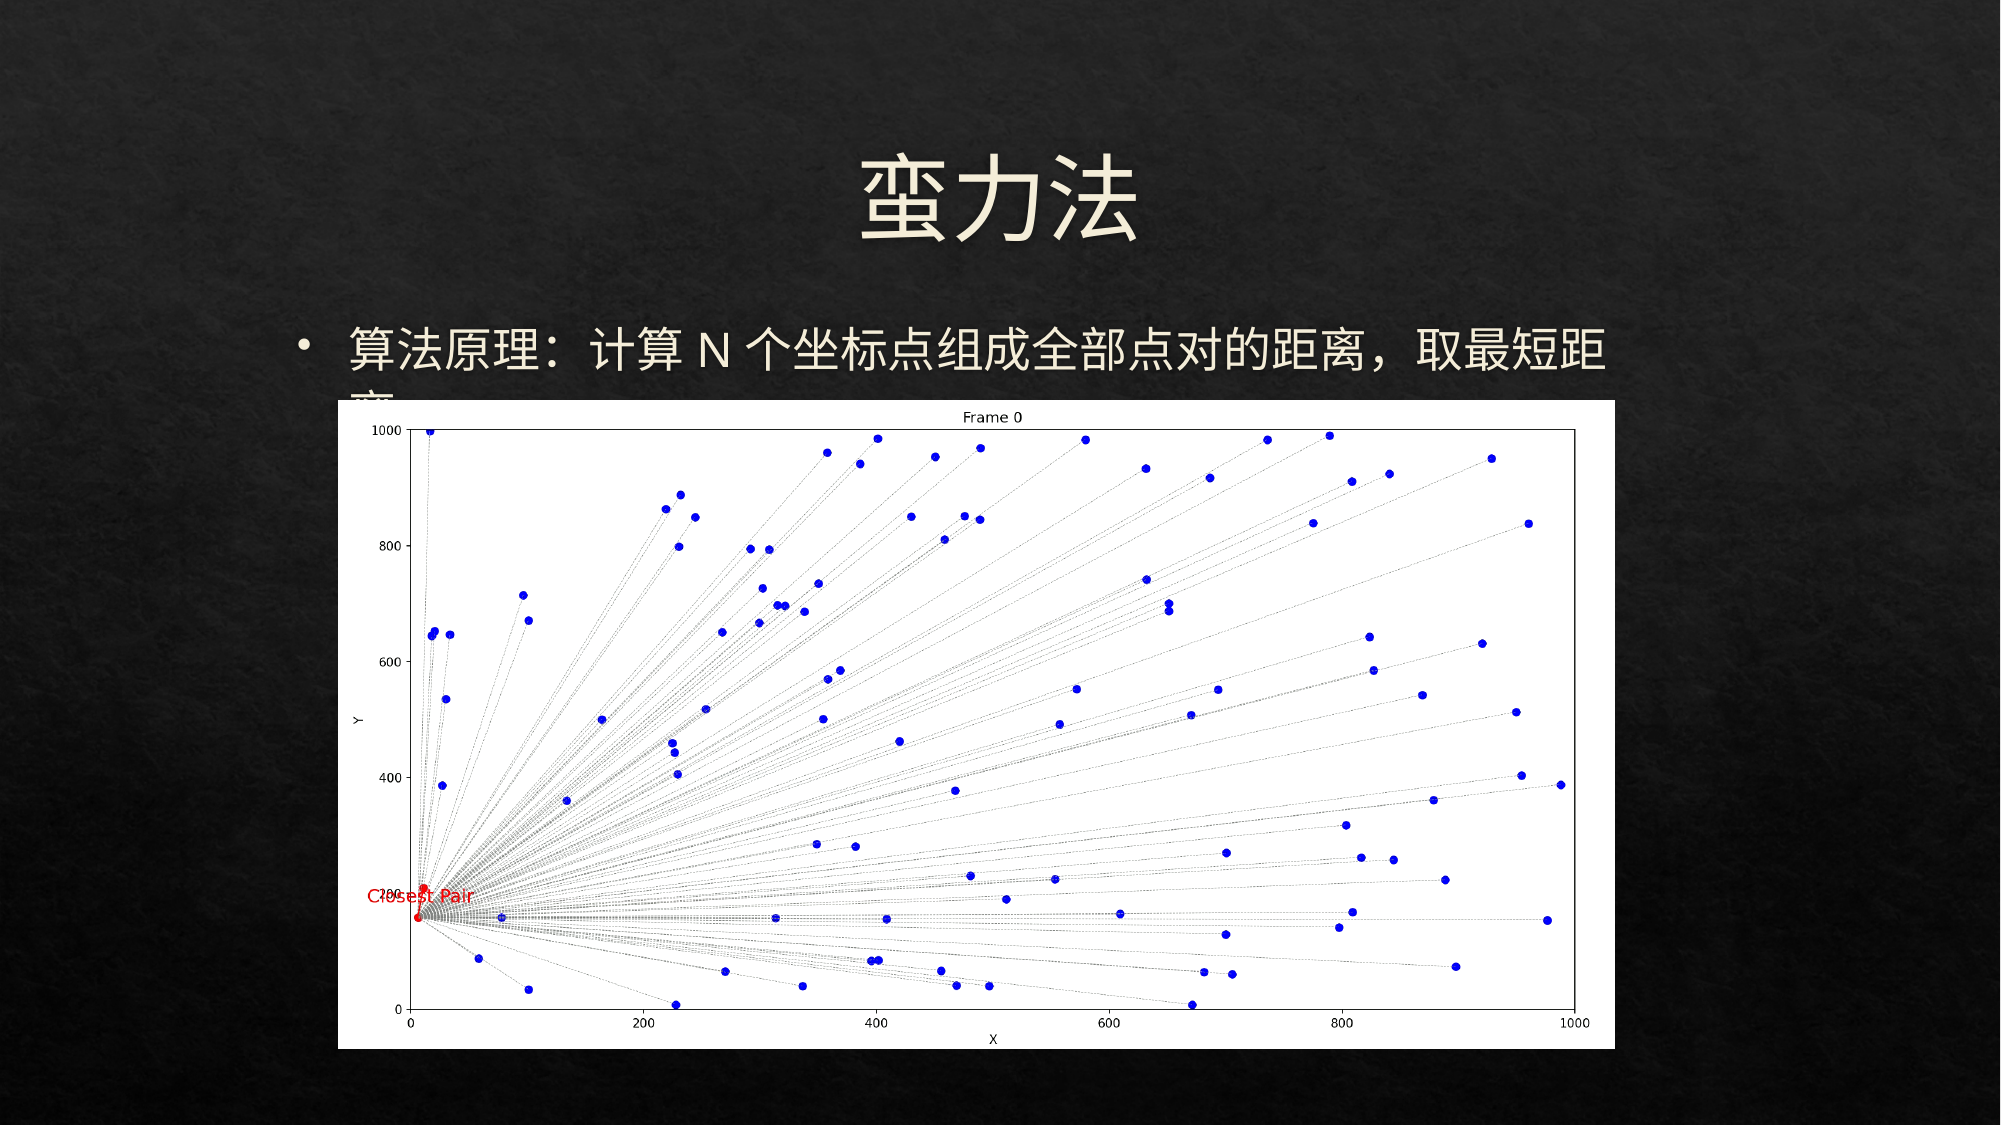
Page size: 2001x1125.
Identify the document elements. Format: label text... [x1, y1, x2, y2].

title 蛮力法 [149, 99, 1849, 307]
list 算法原理：计算N个坐标点组成全部点对的距离，取最短距离 [277, 306, 1663, 901]
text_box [337, 399, 1616, 1051]
